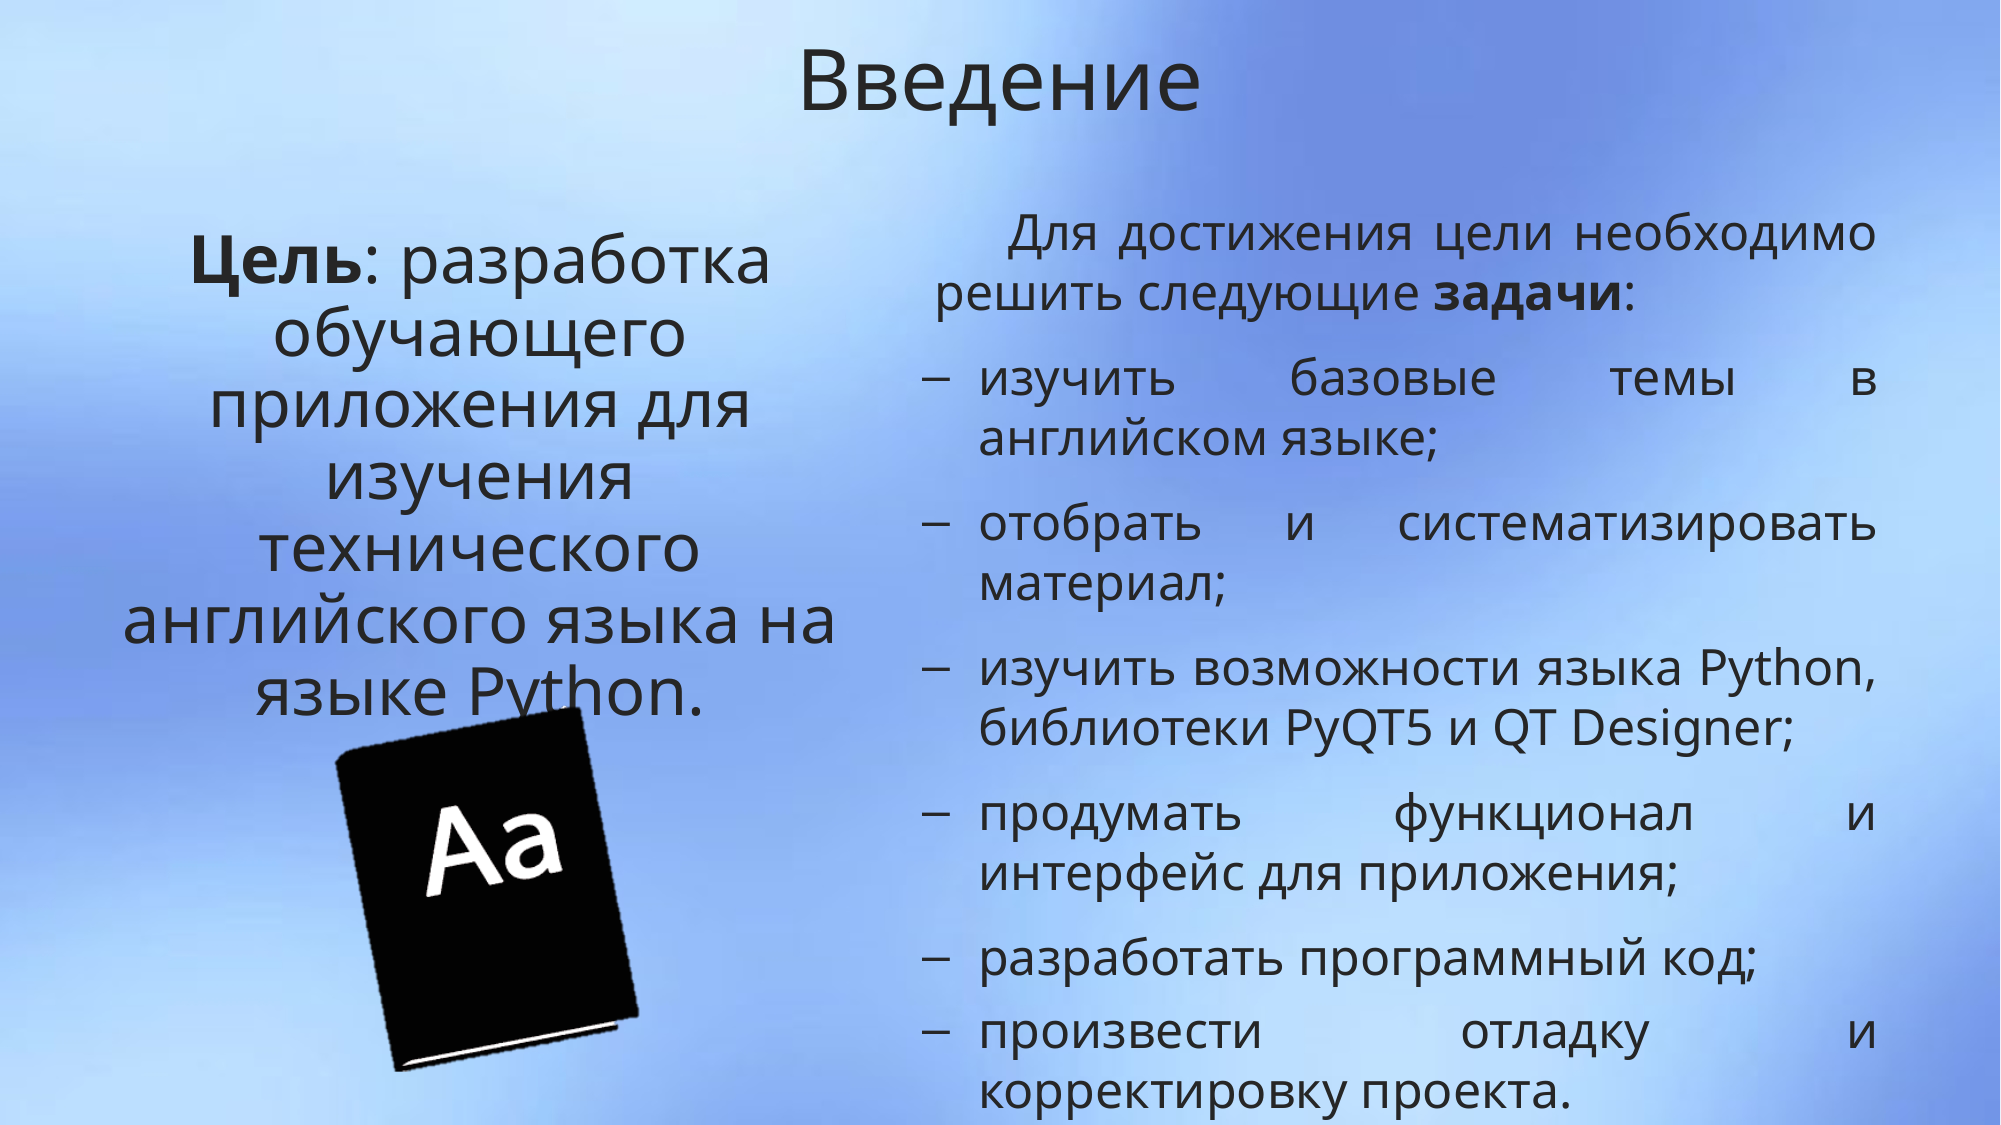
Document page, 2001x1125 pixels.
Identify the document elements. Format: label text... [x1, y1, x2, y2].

picture [0, 0, 2001, 1125]
text_box Для достижения цели необходимо решить следующие задачи: изучить базовые темы в английском языке; отобрать и систематизировать материал; изучить возможности языка Python, библиотеки PyQT5 и QT Designer; продумать функционал и интерфейс для приложения; разработать программный код; произвести отладку и корректировку проекта. [907, 192, 1906, 1125]
list Цель: разработка обучающего приложения для изучения технического английского языка на языке Python. [96, 219, 865, 649]
title Введение [174, 28, 1825, 136]
